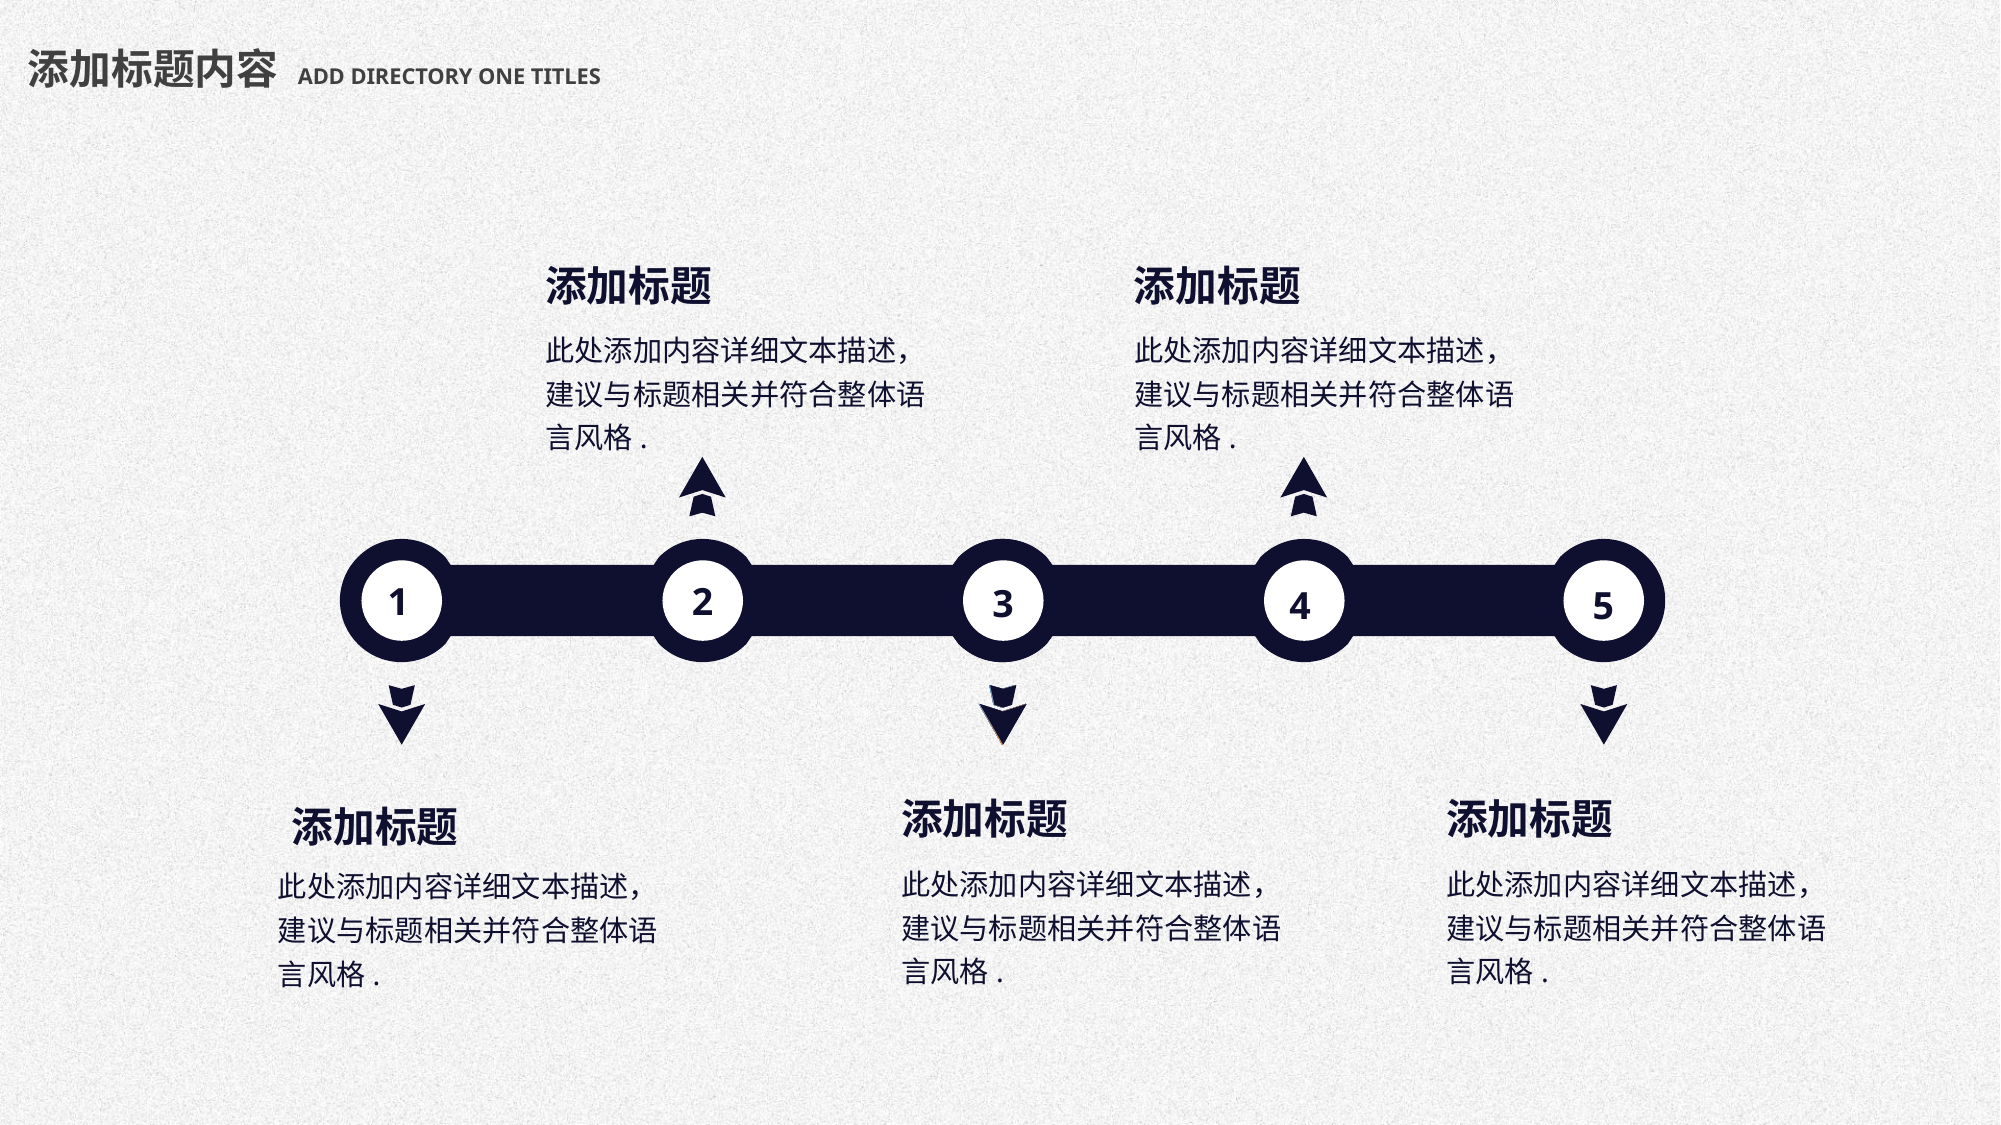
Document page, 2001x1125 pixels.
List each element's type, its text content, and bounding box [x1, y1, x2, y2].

text_box 此处添加内容详细文本描述，建议与标题相关并符合整体语言风格. [530, 315, 956, 456]
text_box 此处添加内容详细文本描述，建议与标题相关并符合整体语言风格. [1431, 849, 1857, 1009]
text_box 此处添加内容详细文本描述，建议与标题相关并符合整体语言风格. [263, 852, 688, 1011]
text_box 添加标题 [1431, 780, 2000, 856]
text_box 添加标题内容 ADD DIRECTORY ONE TITLES [0, 35, 630, 101]
text_box 添加标题 [1119, 246, 1688, 322]
text_box 此处添加内容详细文本描述，建议与标题相关并符合整体语言风格. [886, 849, 1312, 1009]
picture [0, 0, 2001, 1125]
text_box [339, 456, 1666, 745]
text_box 添加标题 [530, 246, 1099, 322]
text_box 添加标题 [276, 788, 846, 864]
text_box 此处添加内容详细文本描述，建议与标题相关并符合整体语言风格. [1119, 315, 1545, 456]
text_box 添加标题 [886, 780, 1431, 856]
